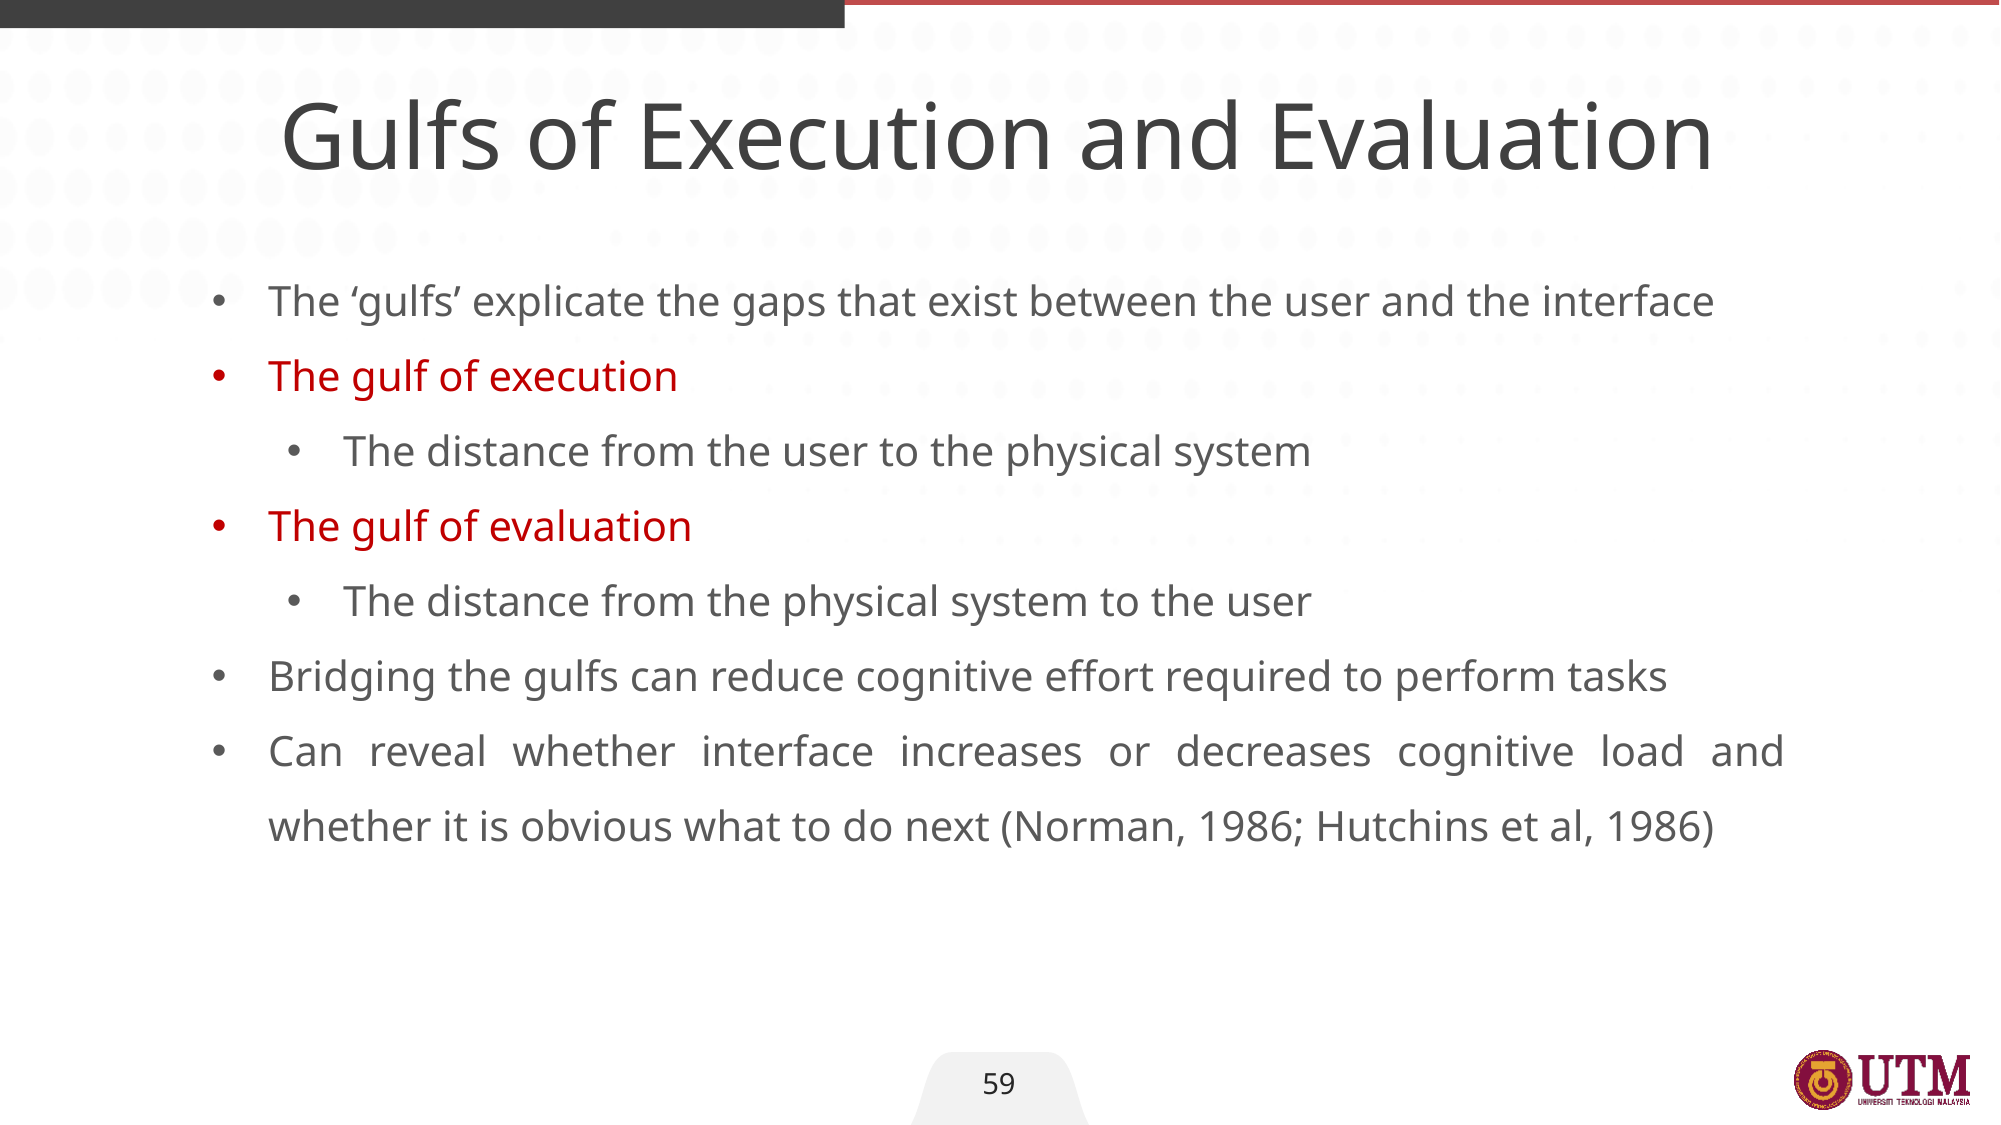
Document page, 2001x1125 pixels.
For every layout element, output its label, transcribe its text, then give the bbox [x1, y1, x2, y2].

text_box Gulfs of Execution and Evaluation [91, 70, 1907, 196]
picture [1794, 1050, 1970, 1110]
slide_number 59 [774, 1055, 1225, 1116]
text_box The ‘gulfs’ explicate the gaps that exist between the user and the interface The gulf of execution The distance from the user to the physical system The gulf of evaluation The distance from the physical system to the user Bridging the gulfs can reduce cognitive effort required to perform tasks Can reveal whether interface increases or decreases cognitive load and whether it is obvious what to do next (Norman, 1986; Hutchins et al, 1986) [197, 242, 1801, 933]
picture [0, 0, 2001, 645]
